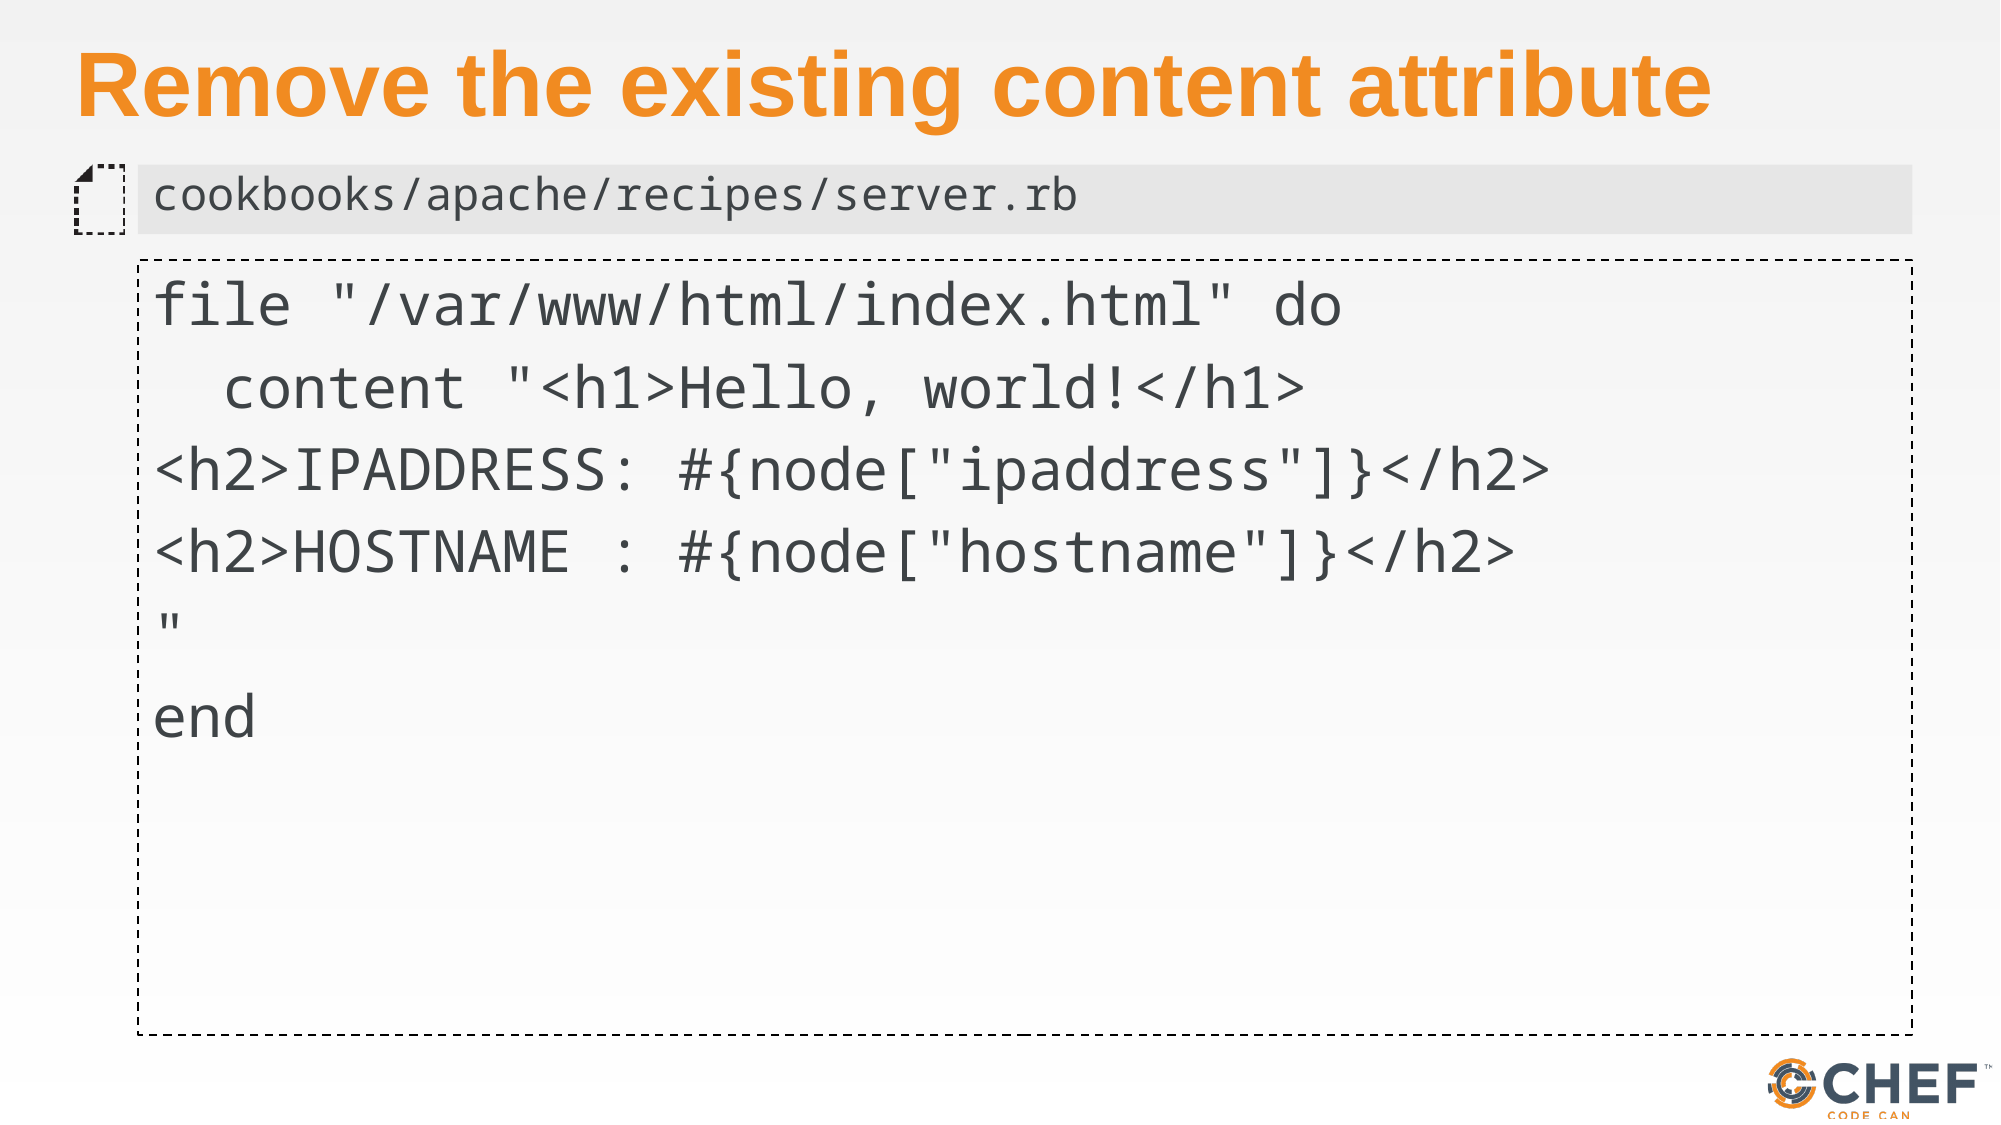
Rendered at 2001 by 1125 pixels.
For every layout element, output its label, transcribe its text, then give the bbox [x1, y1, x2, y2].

list file "/var/www/html/index.html" do content "<h1>Hello, world!</h1> <h2>IPADDRESS: #{node["ipaddress"]}</h2> <h2>HOSTNAME : #{node["hostname"]}</h2> " end [137, 259, 1913, 1036]
title Remove the existing content attribute [75, 37, 1913, 140]
list cookbooks/apache/recipes/server.rb [137, 164, 1913, 235]
